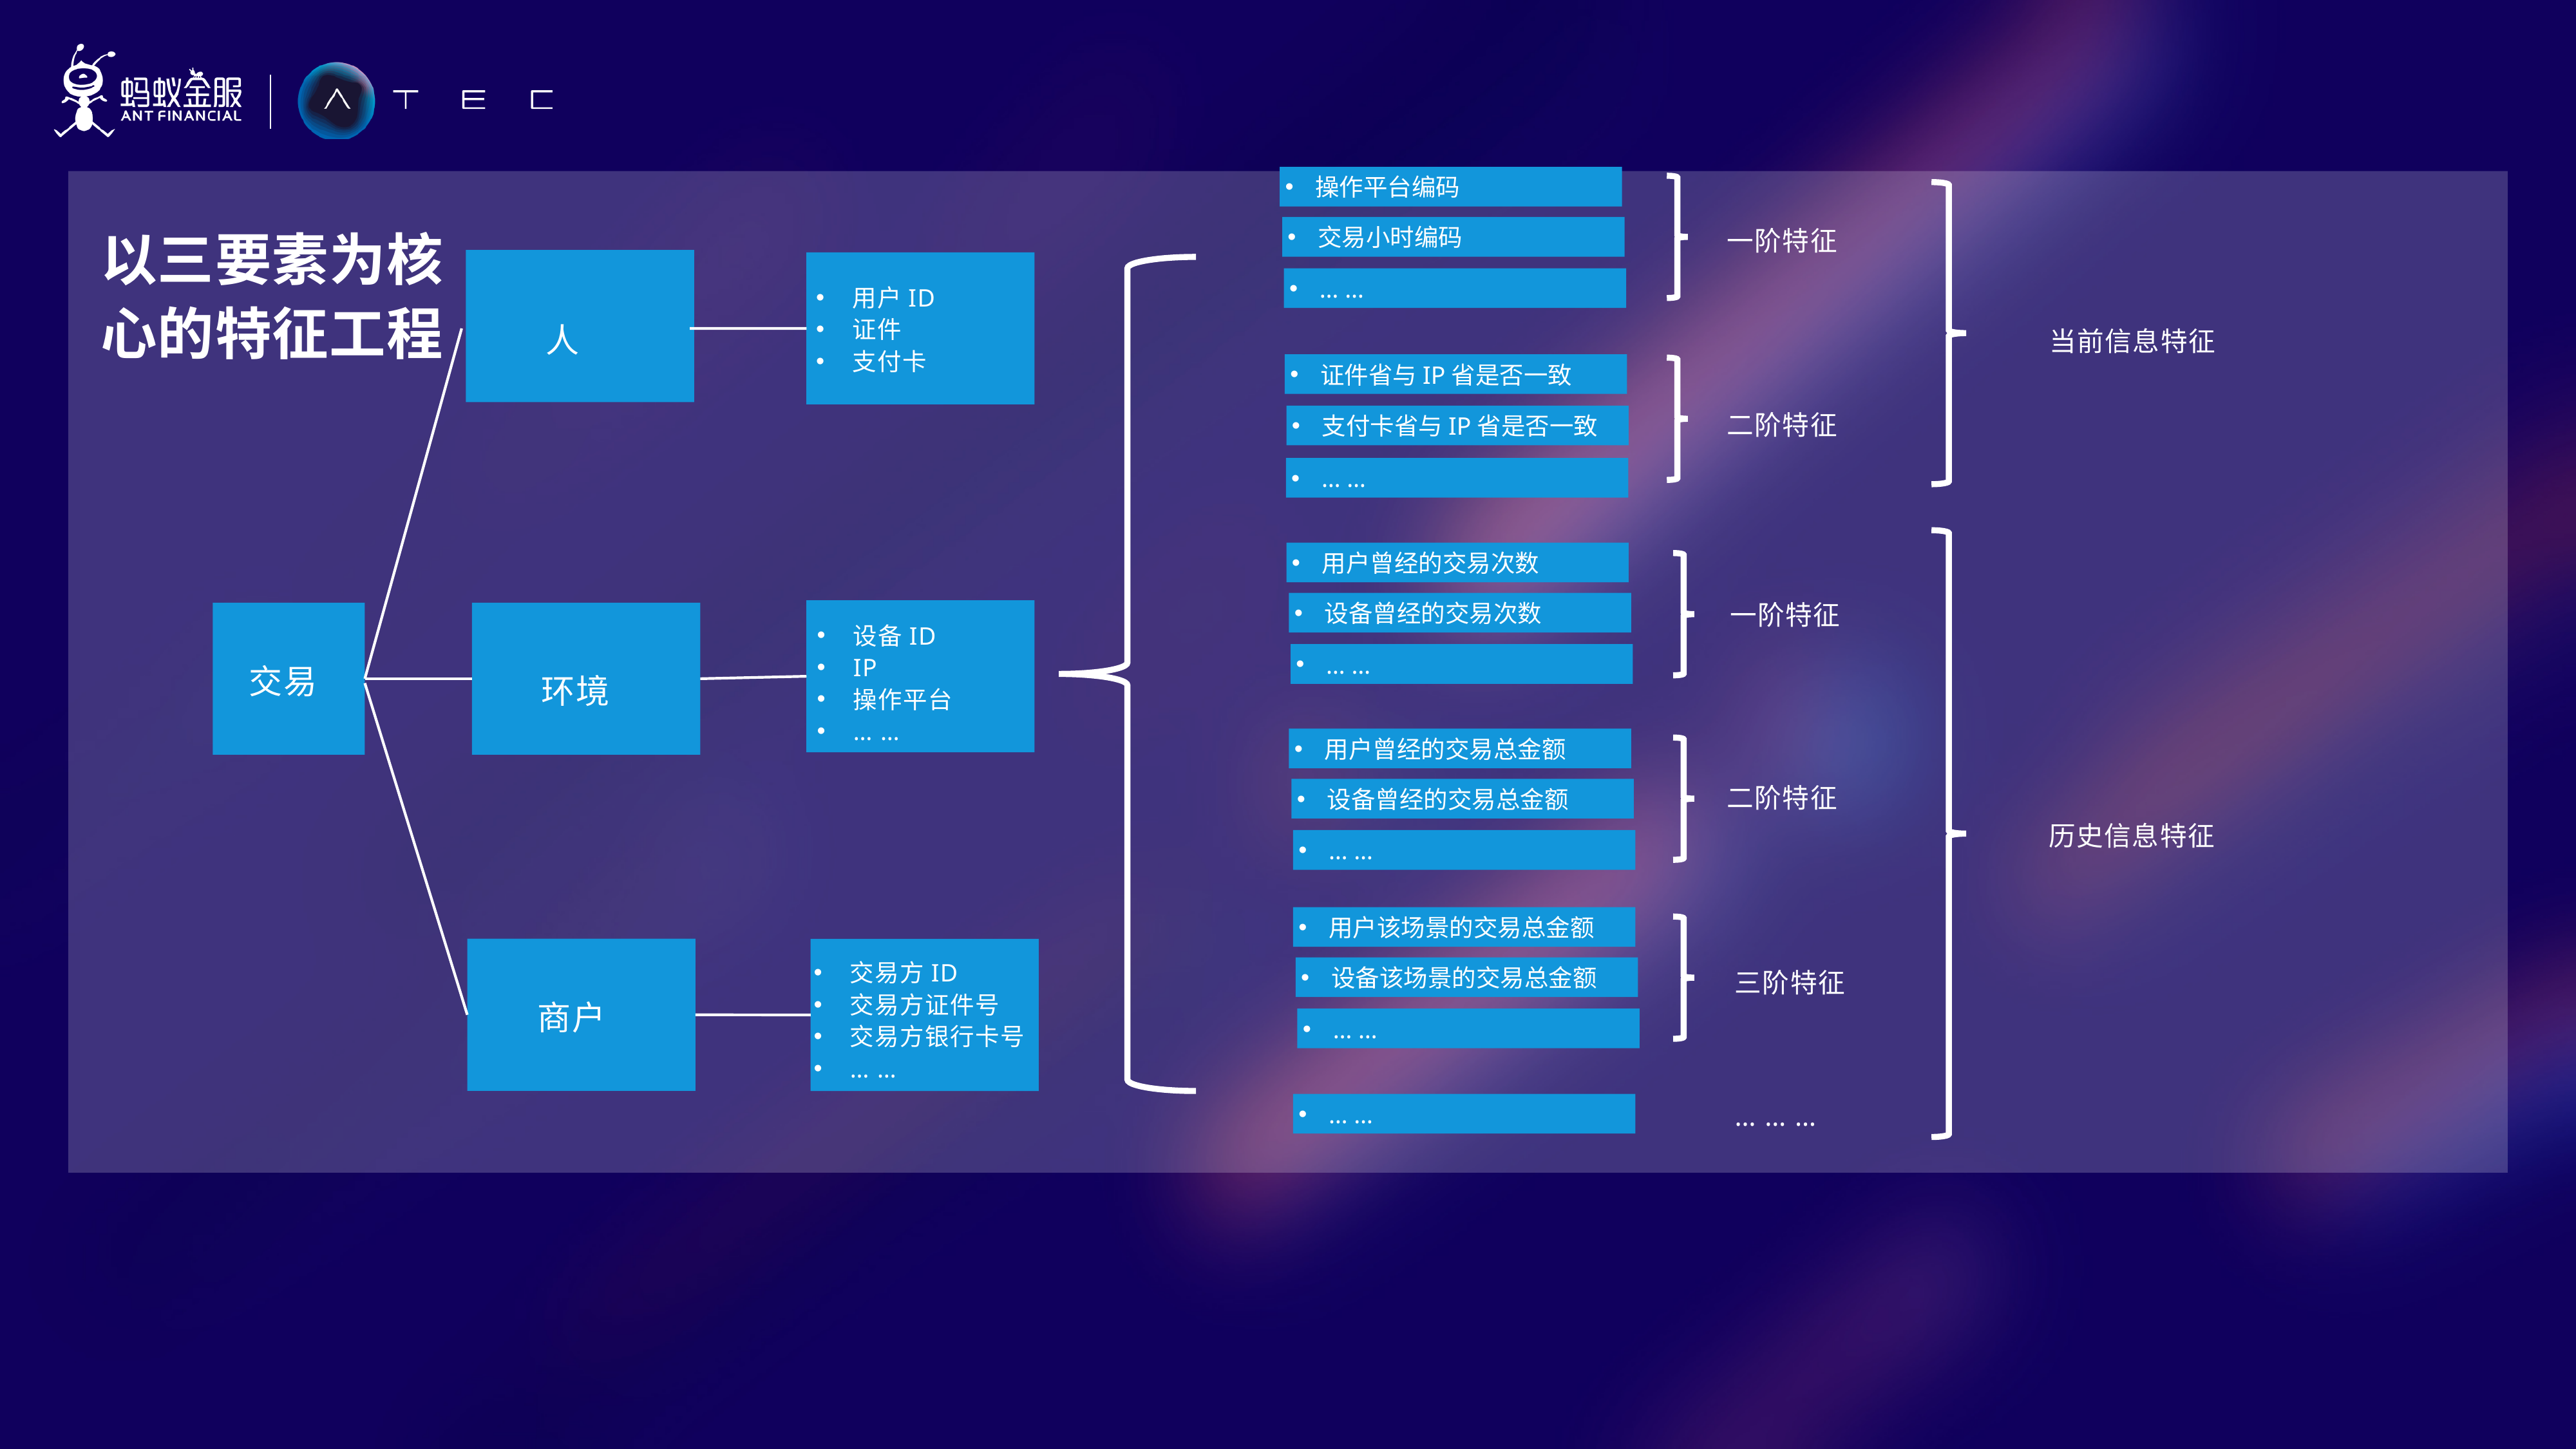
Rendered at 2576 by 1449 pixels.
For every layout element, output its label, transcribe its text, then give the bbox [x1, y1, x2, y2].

text_box [466, 250, 694, 402]
text_box [1931, 182, 1967, 484]
picture [0, 0, 2576, 1449]
text_box 操作平台编码 [1280, 167, 1622, 207]
text_box [1673, 737, 1694, 860]
text_box [806, 600, 1035, 753]
text_box 设备ID IP 操作平台 … … [811, 612, 990, 751]
text_box [810, 1088, 1039, 1092]
text_box [806, 252, 1035, 404]
text_box 支付卡省与IP省是否一致 [1286, 405, 1629, 446]
text_box 设备该场景的交易总金额 [1295, 957, 1638, 998]
text_box 证件省与IP省是否一致 [1284, 354, 1627, 394]
text_box 二阶特征 [1721, 399, 1854, 446]
text_box 用户曾经的交易总金额 [1289, 728, 1631, 768]
text_box [1667, 357, 1688, 480]
text_box [1059, 256, 1197, 1092]
text_box 当前信息特征 [2043, 316, 2240, 363]
text_box [810, 938, 1039, 949]
text_box [467, 938, 696, 1091]
text_box 交易小时编码 [1282, 216, 1625, 257]
text_box [213, 602, 365, 755]
text_box 设备曾经的交易总金额 [1291, 779, 1634, 819]
text_box 三阶特征 [1729, 957, 1862, 1004]
text_box [471, 602, 701, 755]
text_box 人 [540, 309, 645, 365]
text_box [68, 171, 2508, 1173]
text_box … … [1283, 268, 1627, 308]
text_box [1931, 530, 1967, 1137]
text_box 用户该场景的交易总金额 [1293, 907, 1636, 947]
text_box 商户 [532, 987, 654, 1043]
text_box [1667, 175, 1688, 298]
text_box 设备曾经的交易次数 [1289, 592, 1631, 633]
text_box 用户ID 证件 支付卡 [810, 274, 989, 381]
text_box [1673, 553, 1694, 676]
text_box 一阶特征 [1721, 215, 1854, 261]
text_box … … [1297, 1009, 1640, 1048]
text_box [365, 328, 462, 678]
text_box 一阶特征 [1724, 589, 1857, 636]
text_box … … [1293, 829, 1636, 870]
text_box 交易方ID 交易方证件号 交易方银行卡号 … … [808, 949, 1056, 1088]
text_box 用户曾经的交易次数 [1286, 542, 1629, 583]
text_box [700, 676, 807, 679]
text_box 交易 [243, 651, 334, 706]
text_box [1673, 916, 1694, 1039]
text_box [365, 683, 468, 1016]
text_box 二阶特征 [1721, 772, 1854, 819]
text_box … … [1291, 644, 1633, 684]
text_box 以三要素为核心的特征工程 [95, 211, 459, 372]
text_box … … [1285, 458, 1629, 498]
text_box … … … [1729, 1090, 1862, 1137]
text_box 环境 [536, 660, 641, 716]
text_box … … [1293, 1094, 1636, 1134]
text_box 历史信息特征 [2043, 810, 2239, 857]
